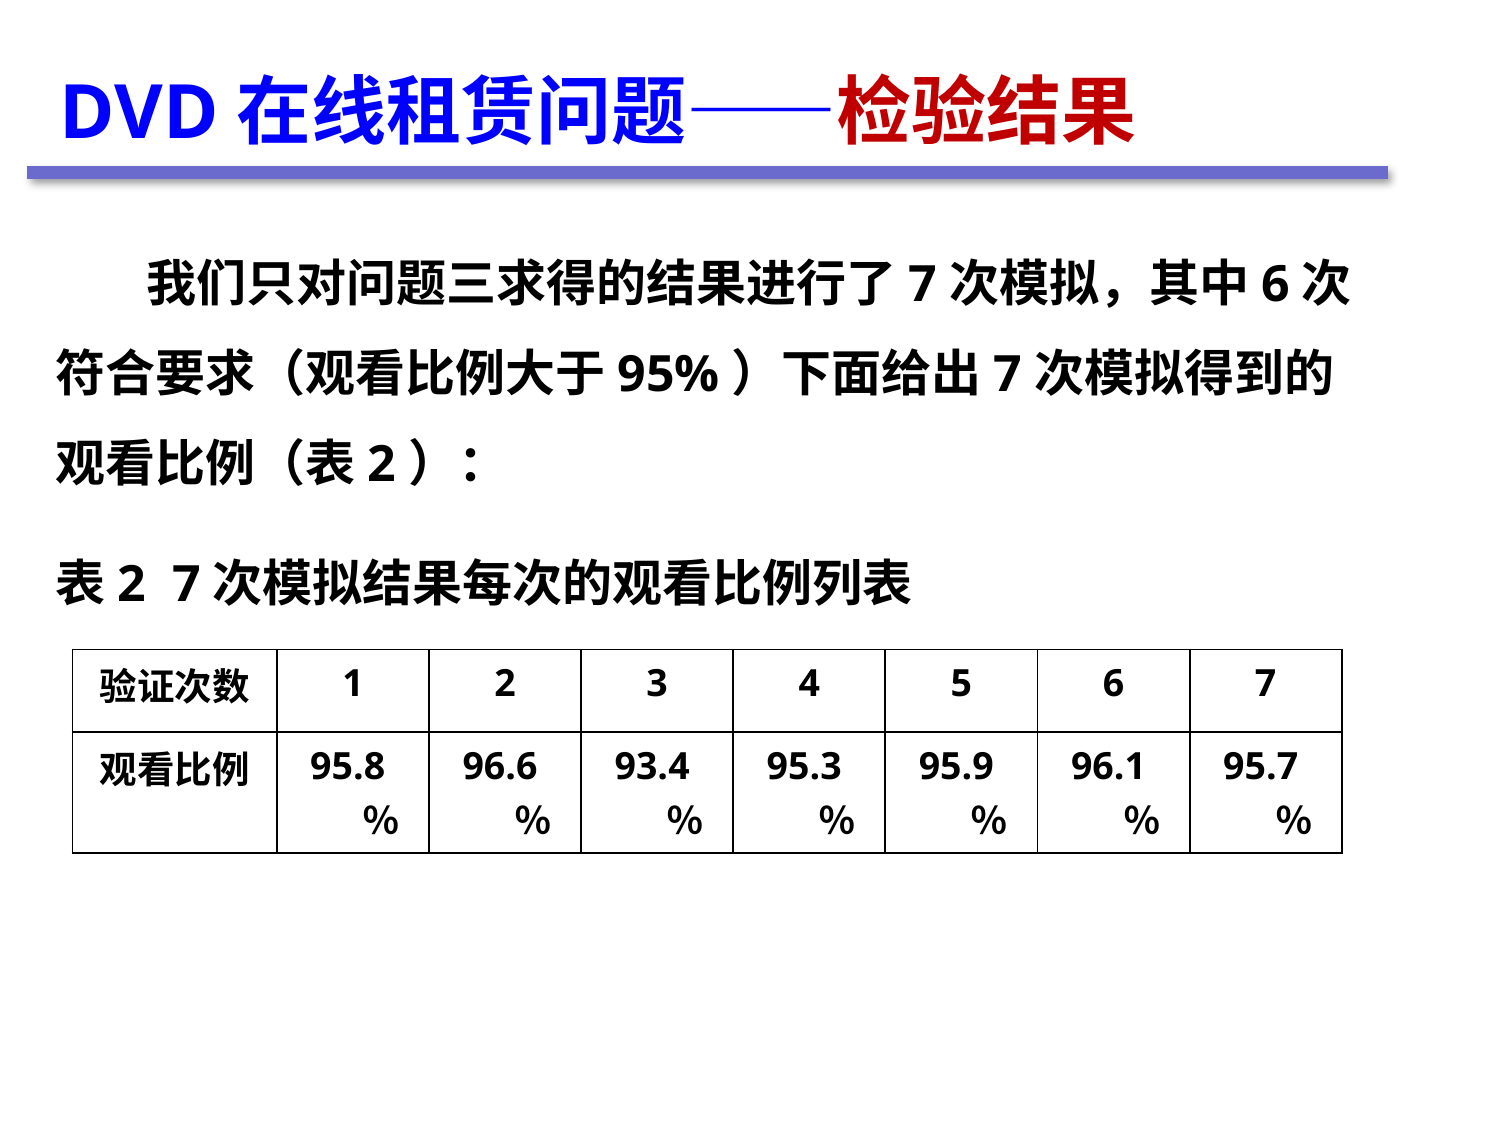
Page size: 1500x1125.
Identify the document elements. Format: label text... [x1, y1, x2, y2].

table_cell 95.3％ [734, 733, 884, 852]
table_cell 96.1％ [1038, 733, 1189, 852]
table_cell 95.9％ [886, 733, 1037, 852]
table_header 4 [734, 650, 884, 731]
table_header 3 [582, 650, 732, 731]
table_cell 96.6％ [430, 733, 580, 852]
table_header 6 [1038, 650, 1189, 731]
table_cell 95.8％ [278, 733, 428, 852]
table_cell 观看比例 [73, 733, 276, 852]
table_header 2 [430, 650, 580, 731]
table_header 1 [278, 650, 428, 731]
table_header 5 [886, 650, 1037, 731]
table_cell 95.7％ [1191, 733, 1341, 852]
text_box DVD在线租赁问题——检验结果 [44, 55, 1152, 161]
table_header 7 [1191, 650, 1341, 731]
table_cell 93.4％ [582, 733, 732, 852]
list 我们只对问题三求得的结果进行了7次模拟，其中6次符合要求（观看比例大于95%）下面给出7次模拟得到的观看比例（表2）： 表2 7次模拟结果每次的观看比例列表 [40, 213, 1391, 956]
table_header 验证次数 [73, 650, 276, 731]
